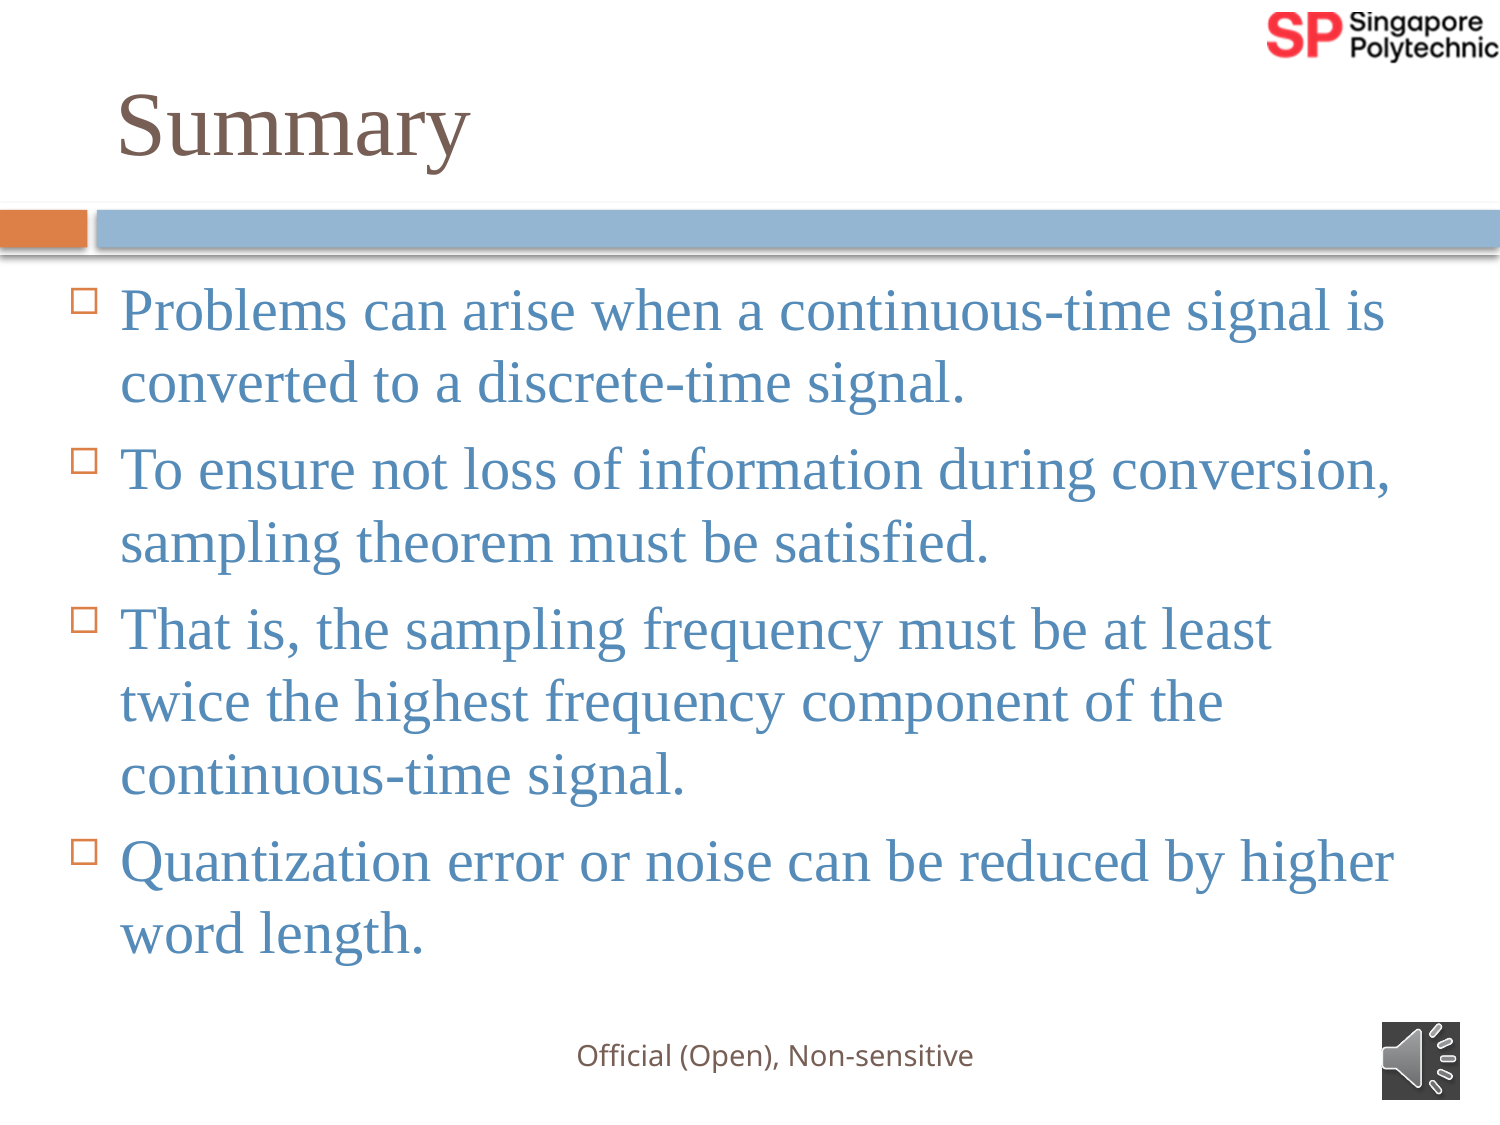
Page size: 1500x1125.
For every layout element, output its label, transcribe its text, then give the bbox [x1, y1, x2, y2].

picture [1380, 1020, 1462, 1102]
list Problems can arise when a continuous-time signal is converted to a discrete-time signal. To ensure not loss of information during conversion, sampling theorem must be satisfied. That is, the sampling frequency must be at least twice the highest frequency component of the continuous-time signal. Quantization error or noise can be reduced by higher word length. [53, 262, 1425, 1059]
footer Official (Open), Non-sensitive [99, 1025, 990, 1085]
picture [1267, 12, 1500, 66]
title Summary [100, 37, 1438, 200]
